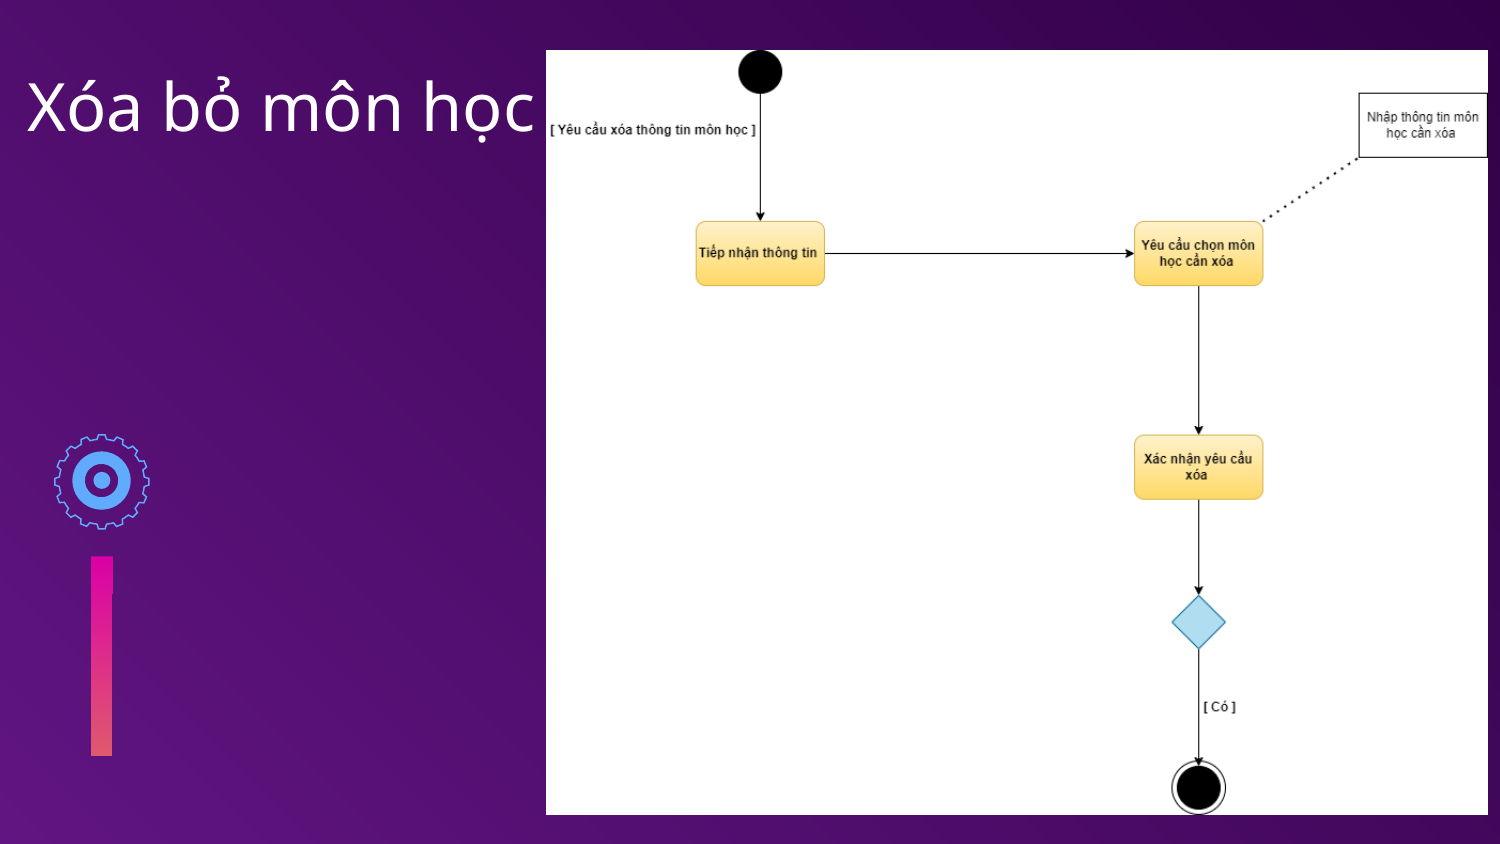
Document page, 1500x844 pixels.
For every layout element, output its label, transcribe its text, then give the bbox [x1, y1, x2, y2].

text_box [54, 434, 150, 529]
text_box [90, 556, 113, 756]
picture [546, 49, 1488, 815]
title Xóa bỏ môn học [12, 50, 544, 269]
